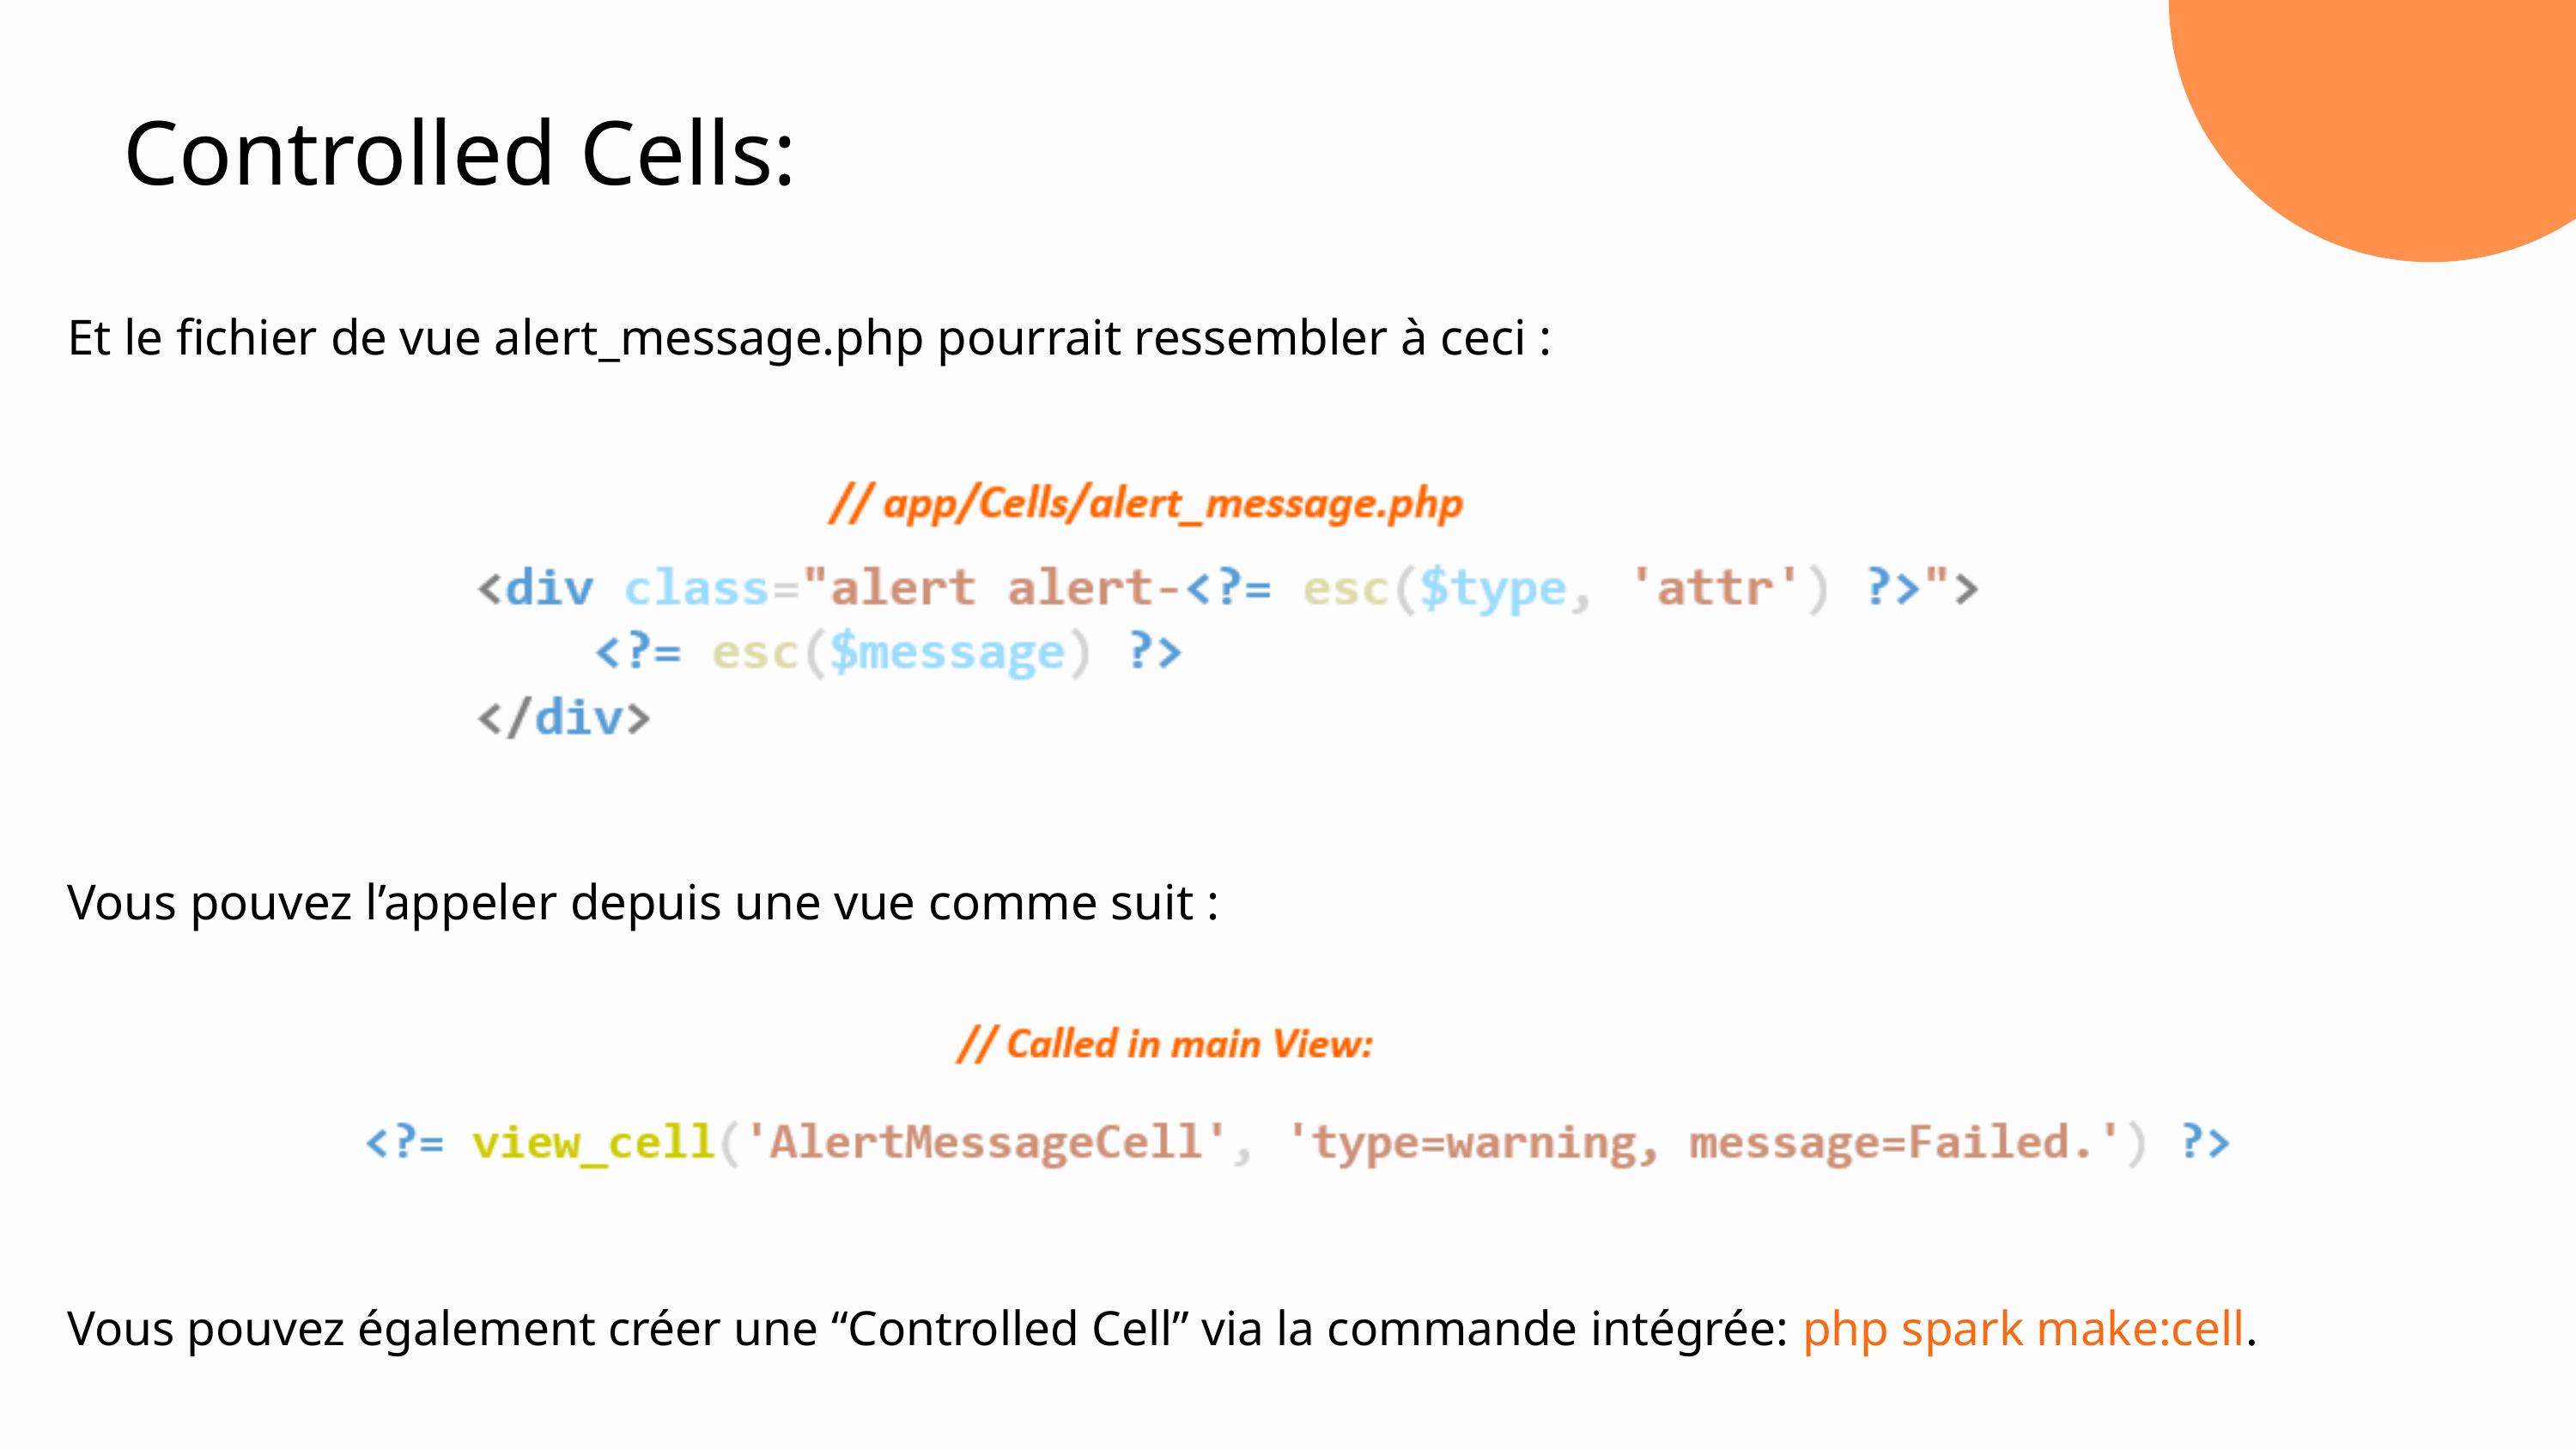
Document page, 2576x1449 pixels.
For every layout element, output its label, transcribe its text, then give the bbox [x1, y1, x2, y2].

text_box [459, 438, 2001, 820]
text_box Controlled Cells: [67, 78, 854, 203]
text_box Vous pouvez également créer une “Controlled Cell” via la commande intégrée: php spark make:cell. [67, 1288, 2328, 1355]
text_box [2168, 0, 2576, 263]
text_box Vous pouvez l’appeler depuis une vue comme suit : [67, 862, 1252, 930]
text_box Et le fichier de vue alert_message.php pourrait ressembler à ceci : [67, 297, 1610, 365]
text_box [331, 1008, 2260, 1217]
